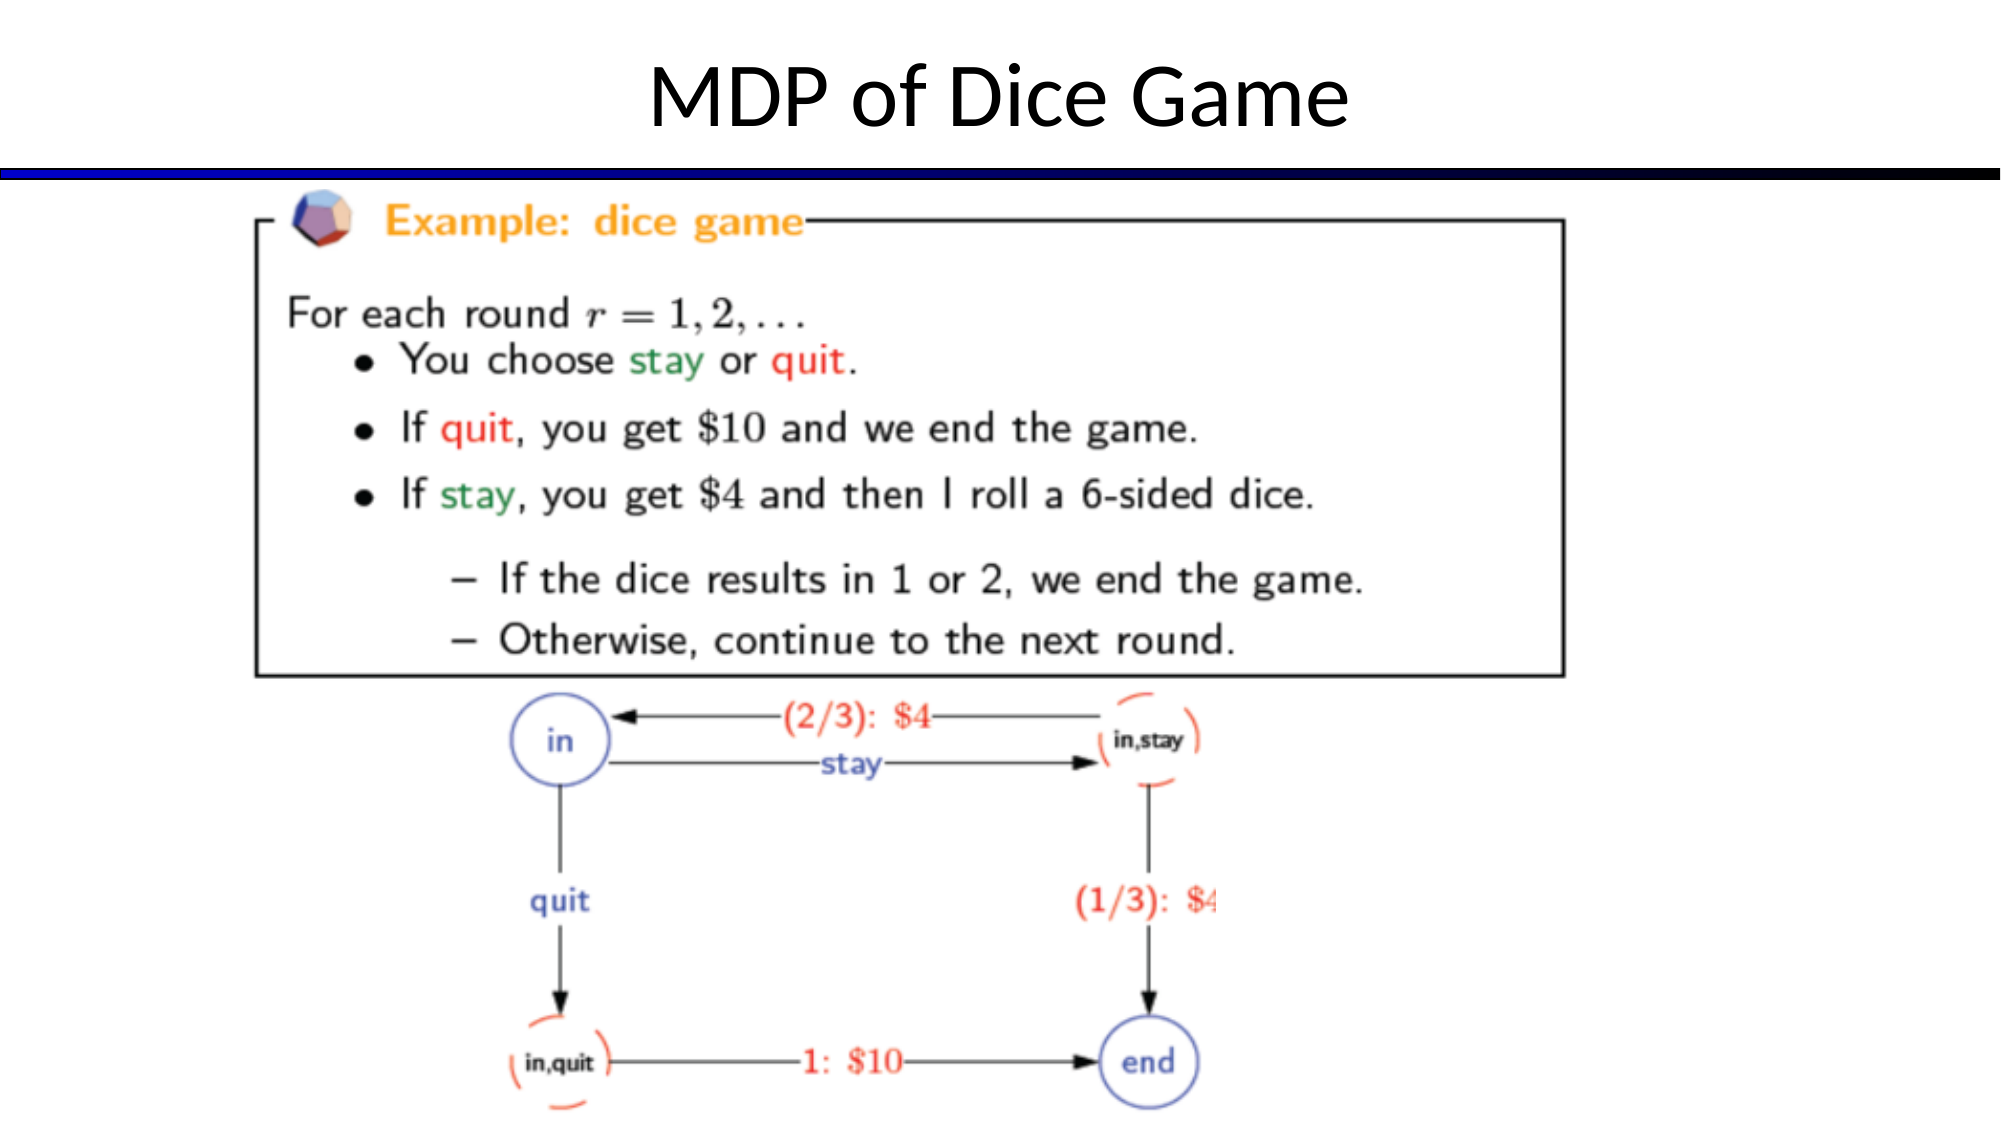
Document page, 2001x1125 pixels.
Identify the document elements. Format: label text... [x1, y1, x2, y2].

title MDP of Dice Game [0, 0, 2000, 184]
picture [221, 189, 1624, 1125]
